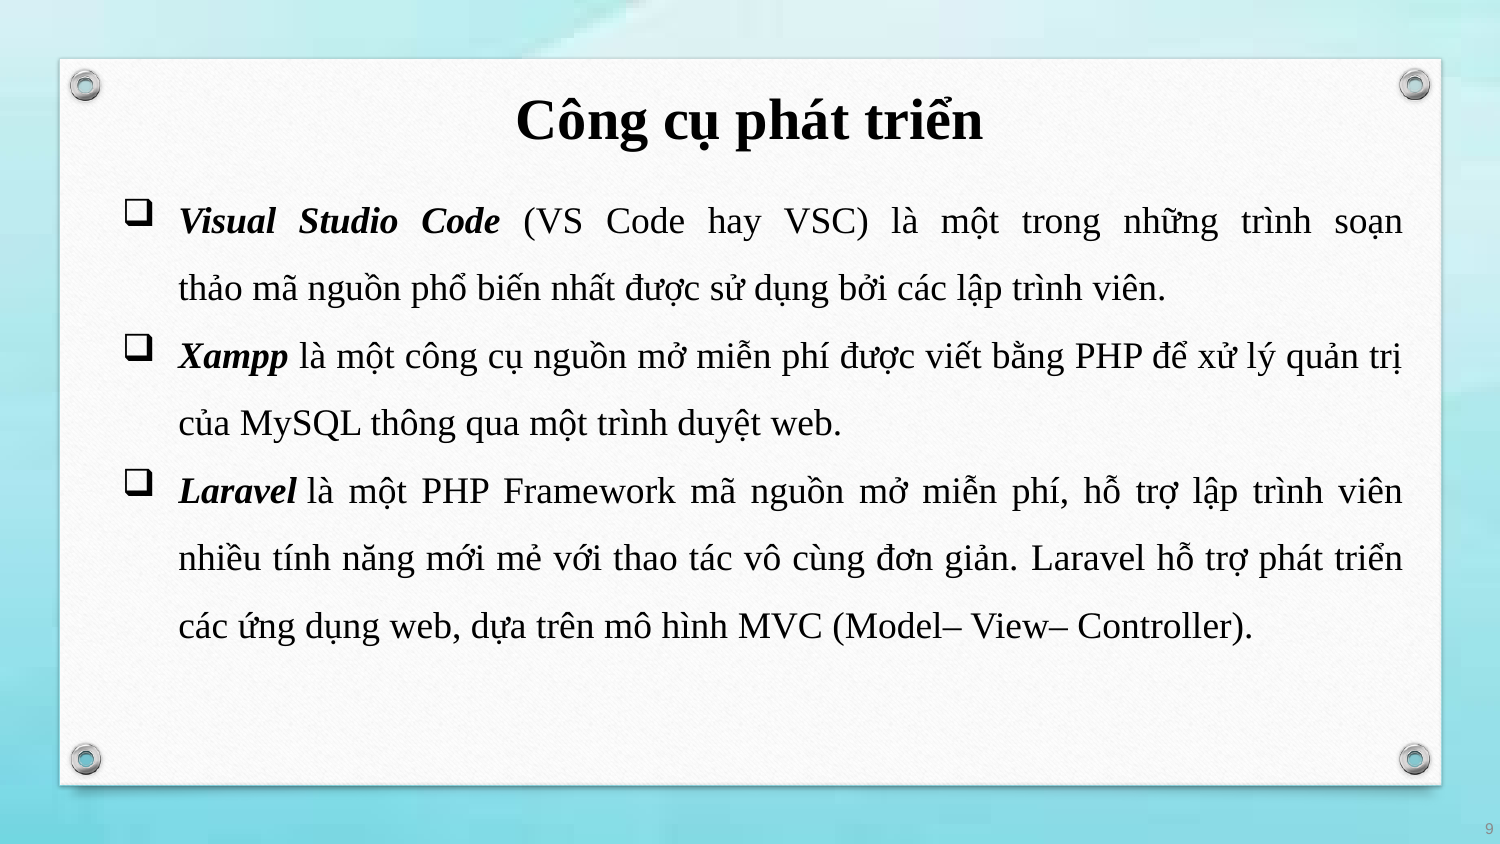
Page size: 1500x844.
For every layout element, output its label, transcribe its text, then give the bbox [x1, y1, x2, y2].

slide_number 9 [1418, 760, 1494, 838]
title Công cụ phát triển [191, 81, 1309, 165]
picture [0, 0, 1500, 844]
text_box Visual Studio Code (VS Code hay VSC) là một trong những trình soạn thảo mã nguồn phổ biến nhất được sử dụng bởi các lập trình viên. Xampp là một công cụ nguồn mở miễn phí được viết bằng PHP để xử lý quản trị của MySQL thông qua một trình duyệt web. Laravel là một PHP Framework mã nguồn mở miễn phí, hỗ trợ lập trình viên nhiều tính năng mới mẻ với thao tác vô cùng đơn giản. Laravel hỗ trợ phát triển các ứng dụng web, dựa trên mô hình MVC (Model– View– Controller). [107, 165, 1419, 653]
